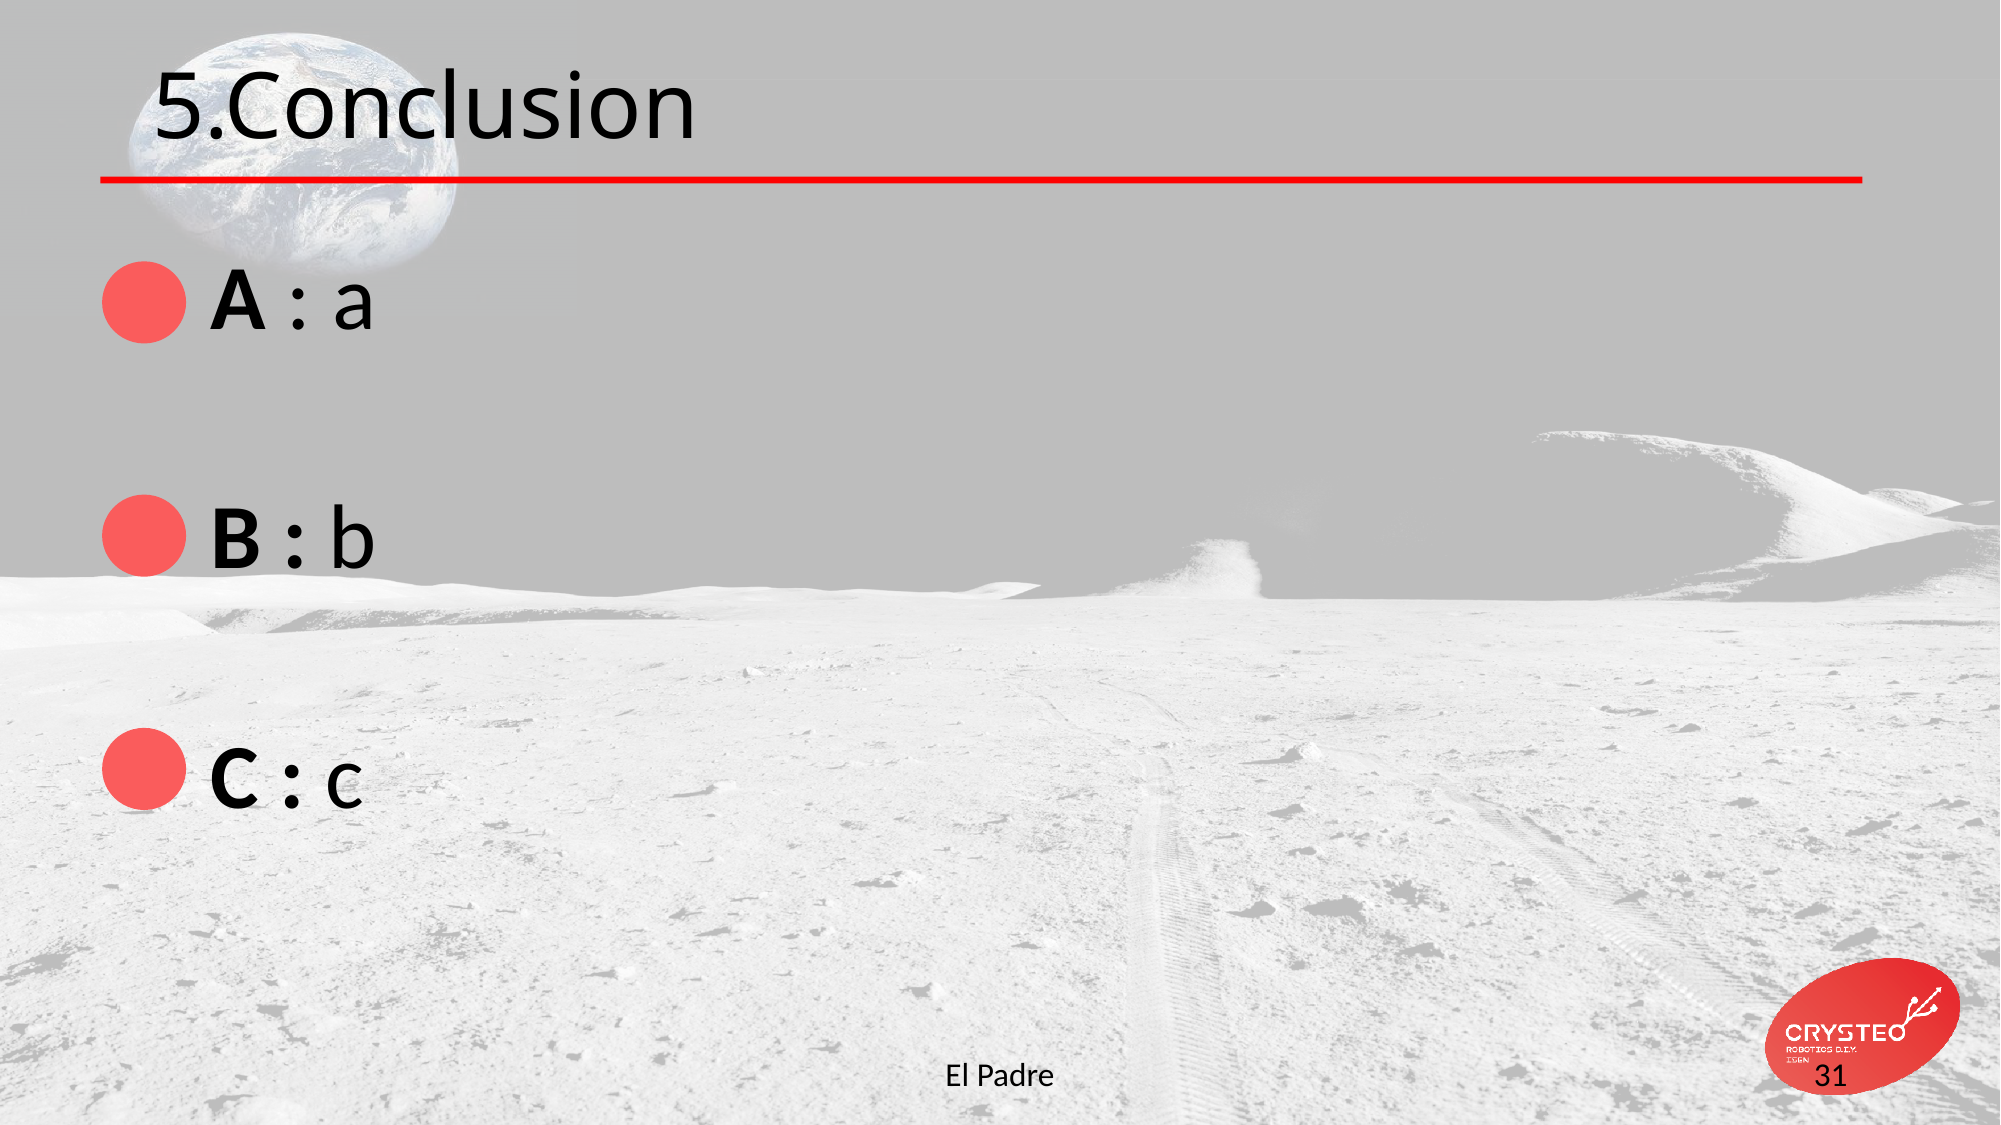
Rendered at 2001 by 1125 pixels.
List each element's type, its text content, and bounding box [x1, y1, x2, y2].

slide_number 31 [1412, 1042, 1863, 1103]
text_box [101, 260, 188, 345]
footer El Padre [662, 1042, 1338, 1103]
text_box 5.Conclusion [137, 0, 1863, 179]
picture [1765, 958, 1960, 1095]
text_box 5.Conclusion [137, 181, 1863, 218]
text_box [101, 726, 188, 812]
text_box [101, 493, 188, 578]
list A : a B : b C : c [137, 242, 1863, 1043]
